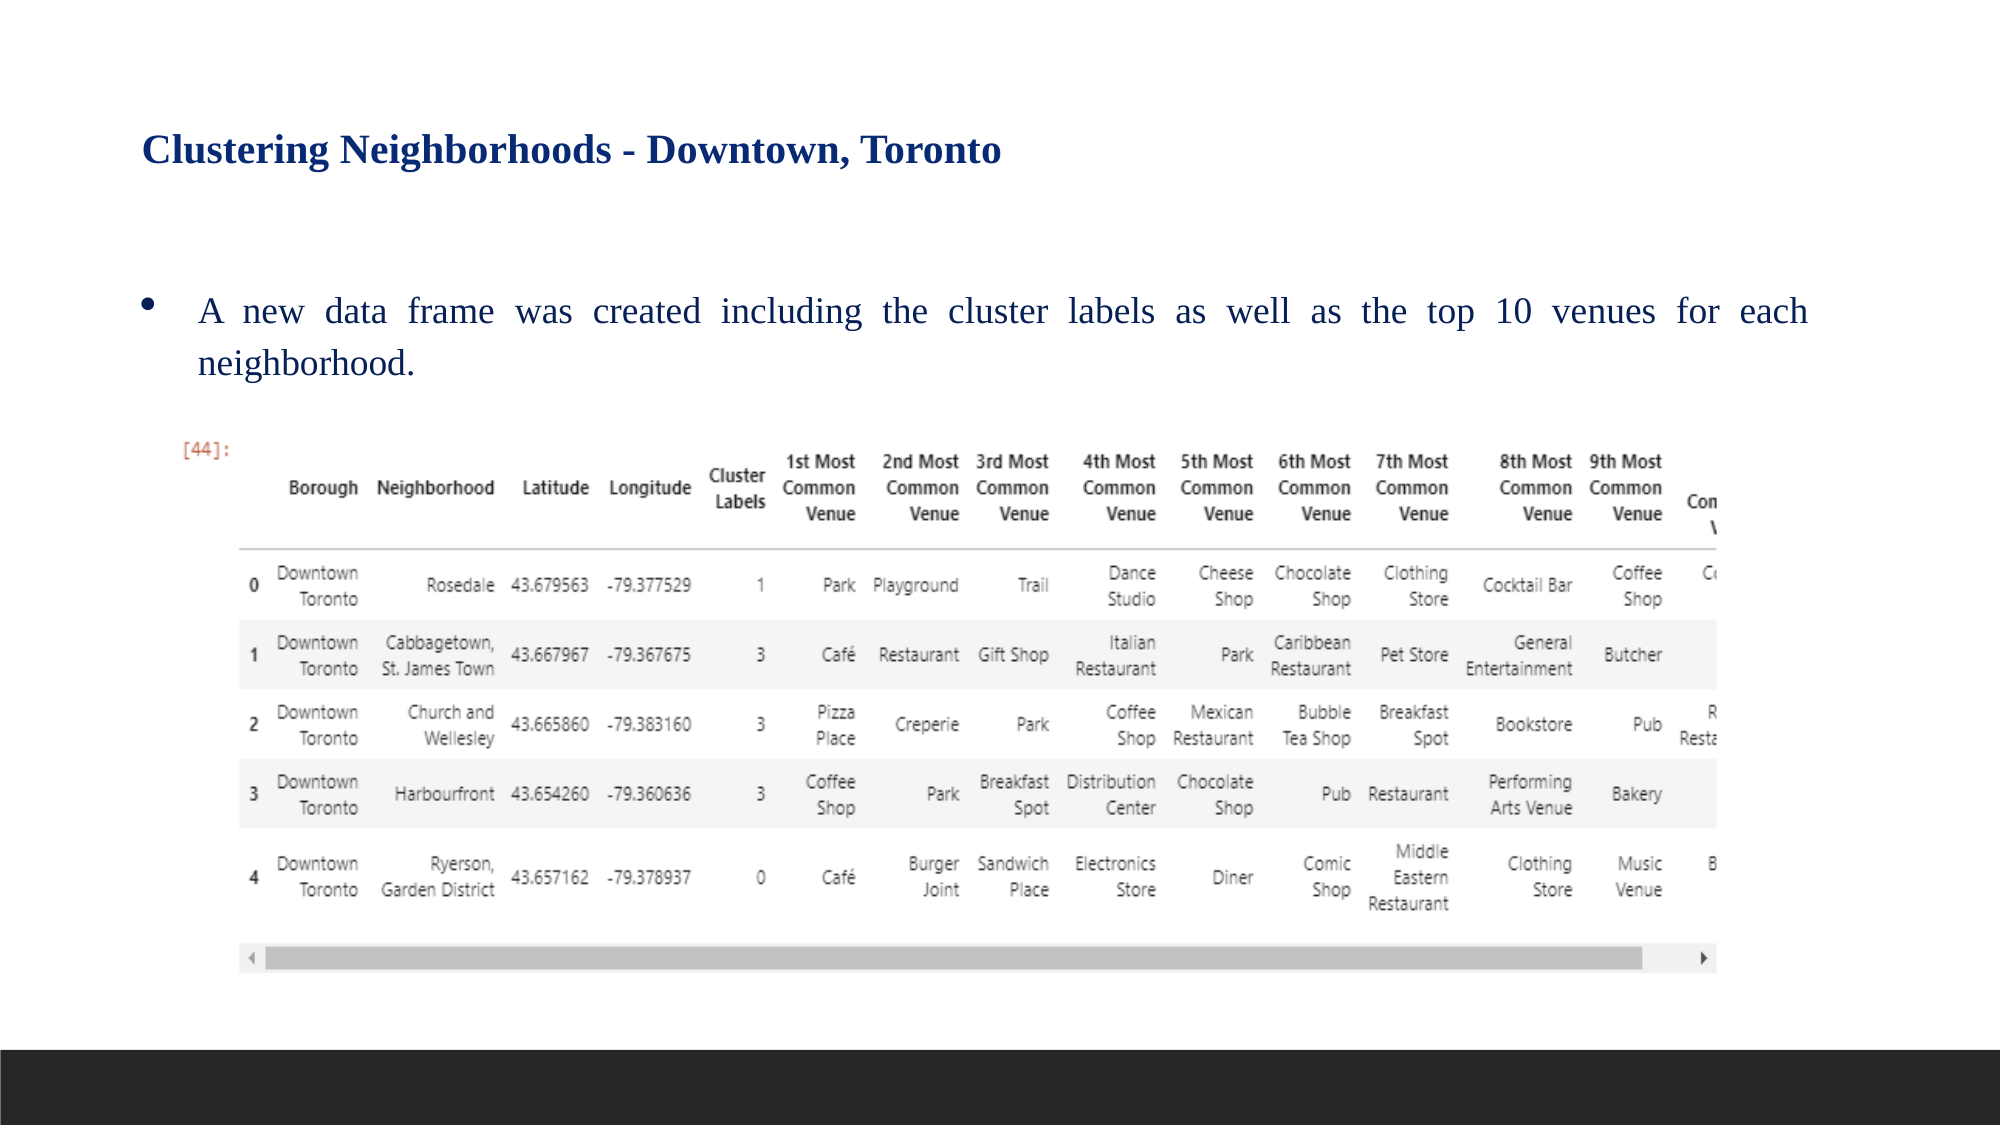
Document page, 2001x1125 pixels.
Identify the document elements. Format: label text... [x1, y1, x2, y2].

picture [175, 432, 1724, 976]
text_box Clustering Neighborhoods - Downtown, Toronto A new data frame was created including the cluster labels as well as the top 10 venues for each neighborhood. [126, 114, 1826, 391]
